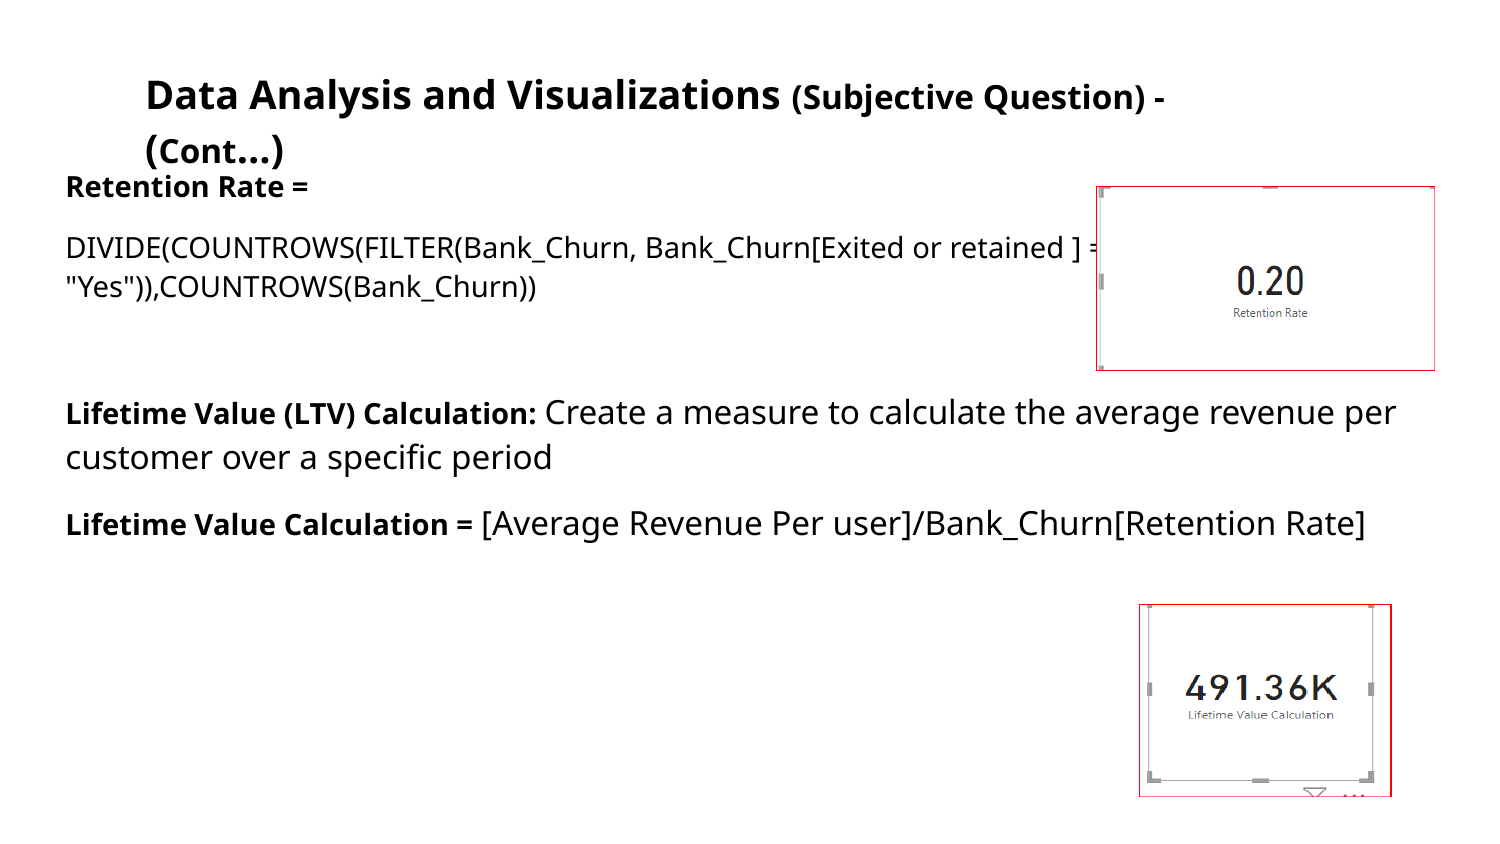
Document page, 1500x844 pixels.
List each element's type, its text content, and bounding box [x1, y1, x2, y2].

text_box Retention Rate = DIVIDE(COUNTROWS(FILTER(Bank_Churn, Bank_Churn[Exited or retained ] = "Yes")),COUNTROWS(Bank_Churn)) Lifetime Value (LTV) Calculation: Create a measure to calculate the average revenue per customer over a specific period Lifetime Value Calculation = [Average Revenue Per user]/Bank_Churn[Retention Rate] [50, 148, 1457, 823]
text_box Data Analysis and Visualizations (Subjective Question) - (Cont…) [130, 48, 1266, 148]
picture [1095, 186, 1435, 371]
picture [1139, 604, 1392, 797]
